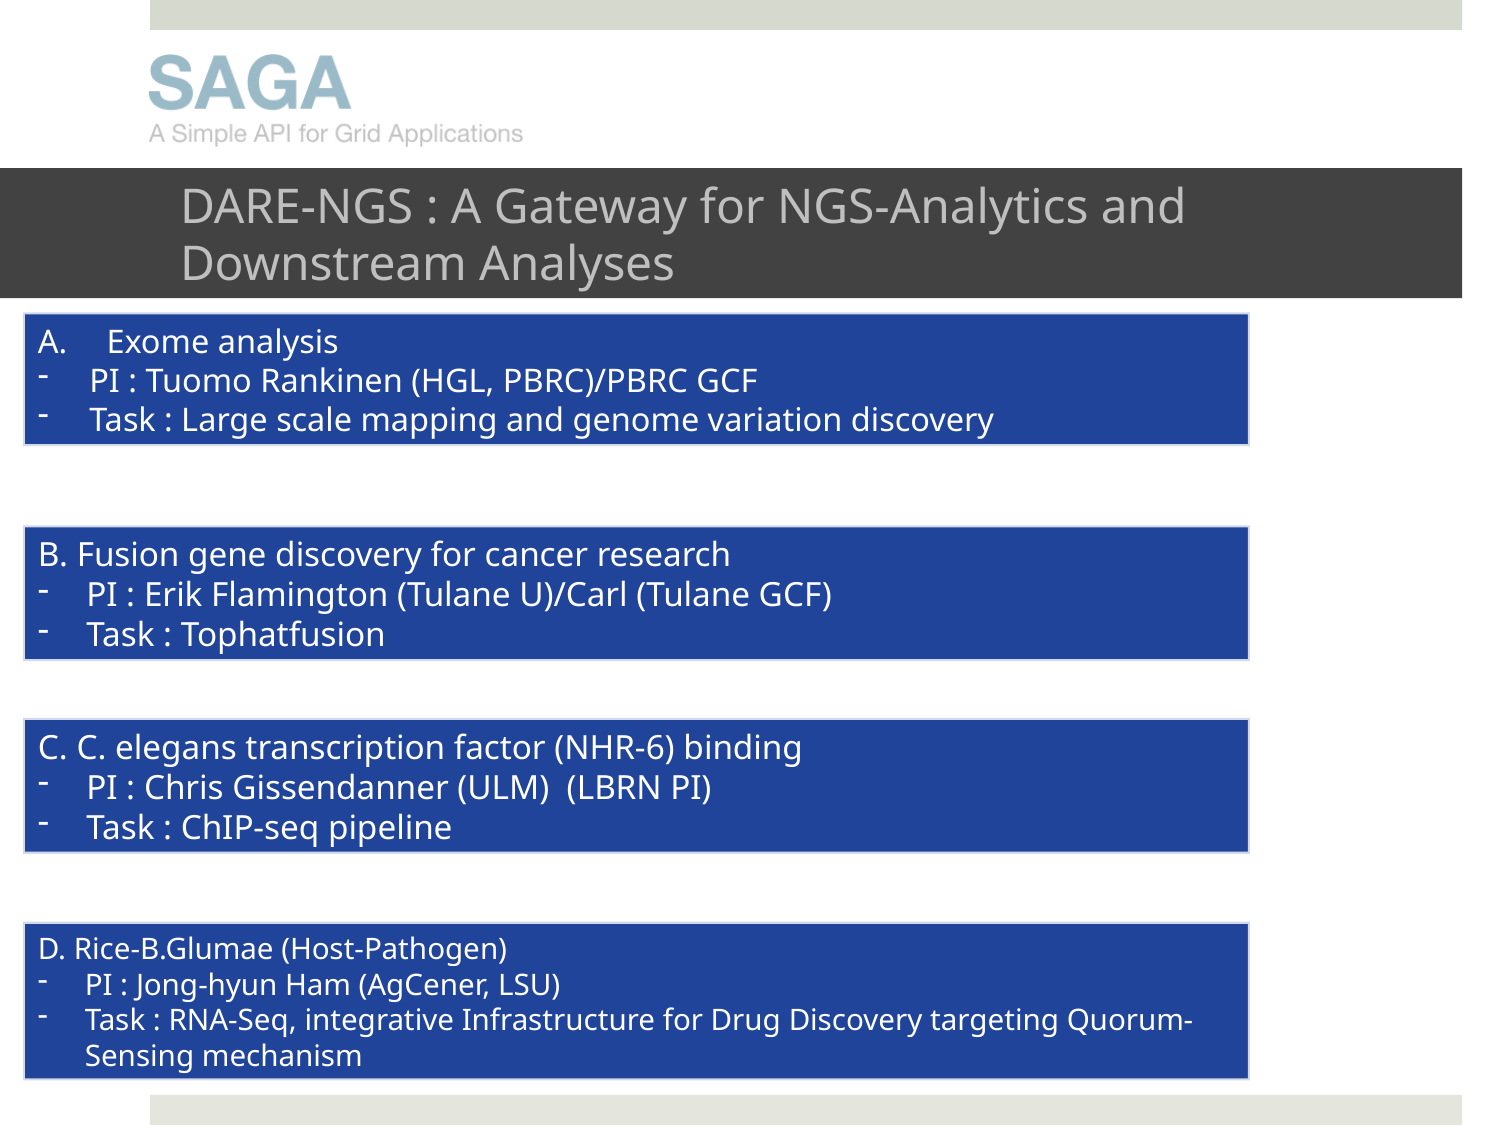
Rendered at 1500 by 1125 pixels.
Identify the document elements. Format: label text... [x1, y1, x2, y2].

text_box C. C. elegans transcription factor (NHR-6) binding PI : Chris Gissendanner (ULM) (LBRN PI) Task : ChIP-seq pipeline [21, 716, 1252, 856]
text_box D. Rice-B.Glumae (Host-Pathogen) PI : Jong-hyun Ham (AgCener, LSU) Task : RNA-Seq, integrative Infrastructure for Drug Discovery targeting Quorum-Sensing mechanism [21, 920, 1252, 1082]
title DARE-NGS : A Gateway for NGS-Analytics and Downstream Analyses [0, 168, 1463, 299]
text_box Exome analysis PI : Tuomo Rankinen (HGL, PBRC)/PBRC GCF Task : Large scale mapping and genome variation discovery [21, 310, 1252, 448]
text_box B. Fusion gene discovery for cancer research PI : Erik Flamington (Tulane U)/Carl (Tulane GCF) Task : Tophatfusion [21, 523, 1252, 663]
picture [148, 54, 523, 147]
